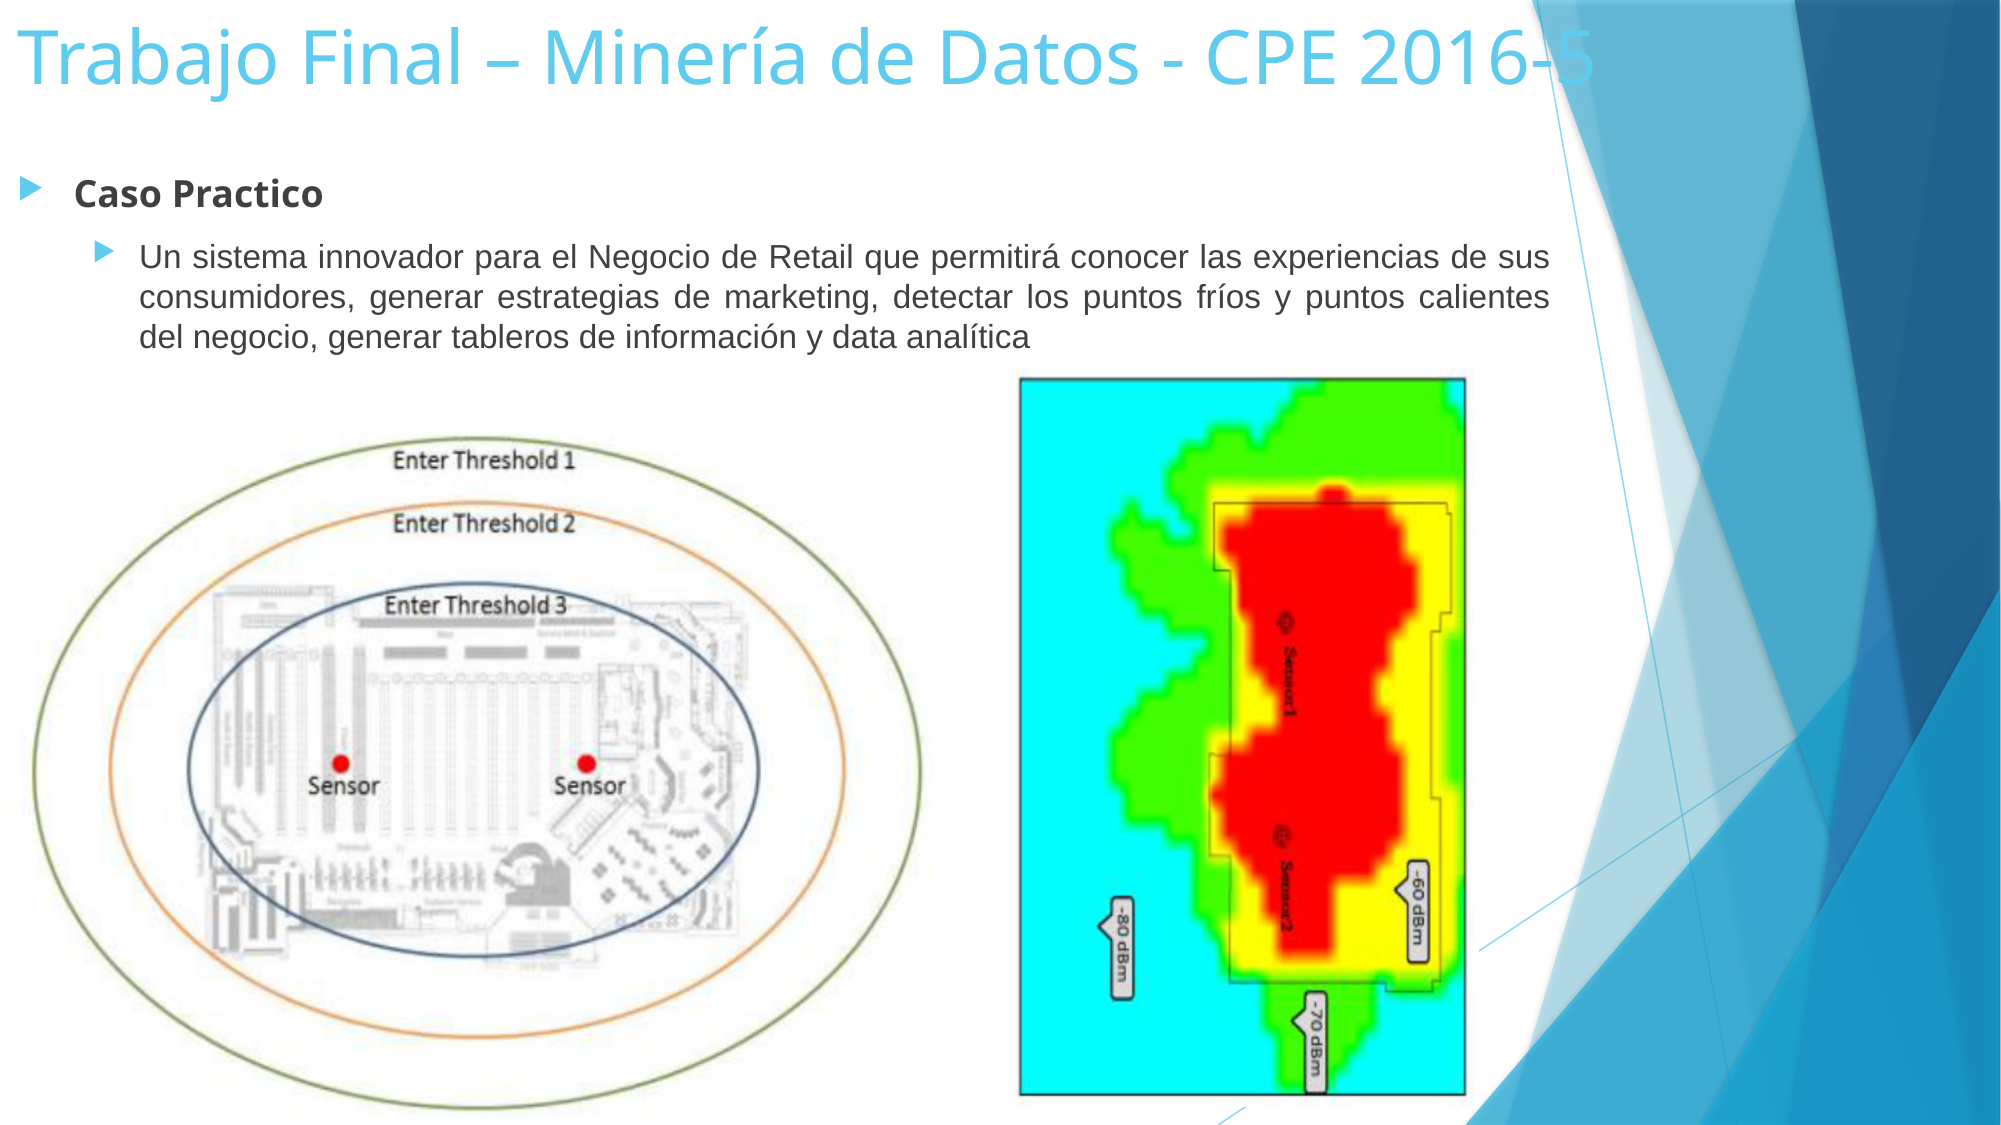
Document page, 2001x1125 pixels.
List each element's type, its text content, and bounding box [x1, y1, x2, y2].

title Trabajo Final – Minería de Datos - CPE 2016-5 [2, 2, 1792, 137]
text_box Caso Practico Un sistema innovador para el Negocio de Retail que permitirá conocer las experiencias de sus consumidores, generar estrategias de marketing, detectar los puntos fríos y puntos calientes del negocio, generar tableros de información y data analítica [2, 162, 1568, 429]
picture [0, 368, 1616, 1125]
